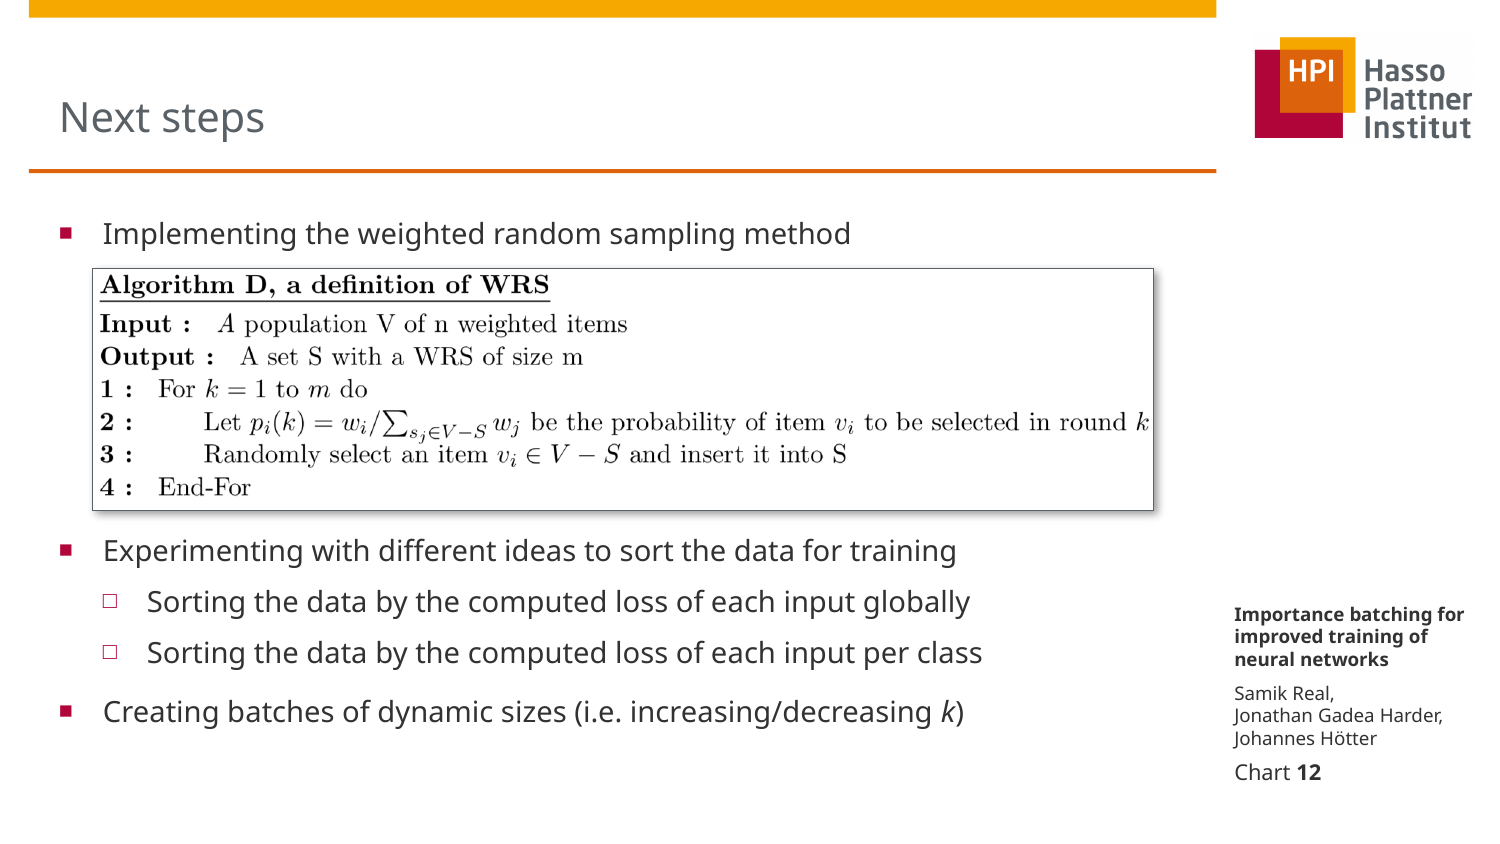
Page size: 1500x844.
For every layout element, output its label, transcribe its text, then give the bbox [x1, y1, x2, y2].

text_box Creating batches of dynamic sizes (i.e. increasing/decreasing k) [58, 681, 1187, 747]
text_box Sorting the data by the computed loss of each input per class [58, 622, 1187, 681]
picture [92, 267, 1154, 511]
picture [1252, 33, 1477, 142]
text_box Experimenting with different ideas to sort the data for training [58, 520, 1187, 571]
slide_number Samik Real, Jonathan Gadea Harder, Johannes Hötter [1216, 681, 1471, 758]
title Next steps [58, 17, 1187, 170]
text_box Sorting the data by the computed loss of each input globally [58, 571, 1187, 622]
footer Importance batching for improved training of neural networks [1216, 584, 1471, 670]
slide_number Chart 12 [1216, 758, 1471, 788]
list Implementing the weighted random sampling method [58, 203, 1187, 269]
